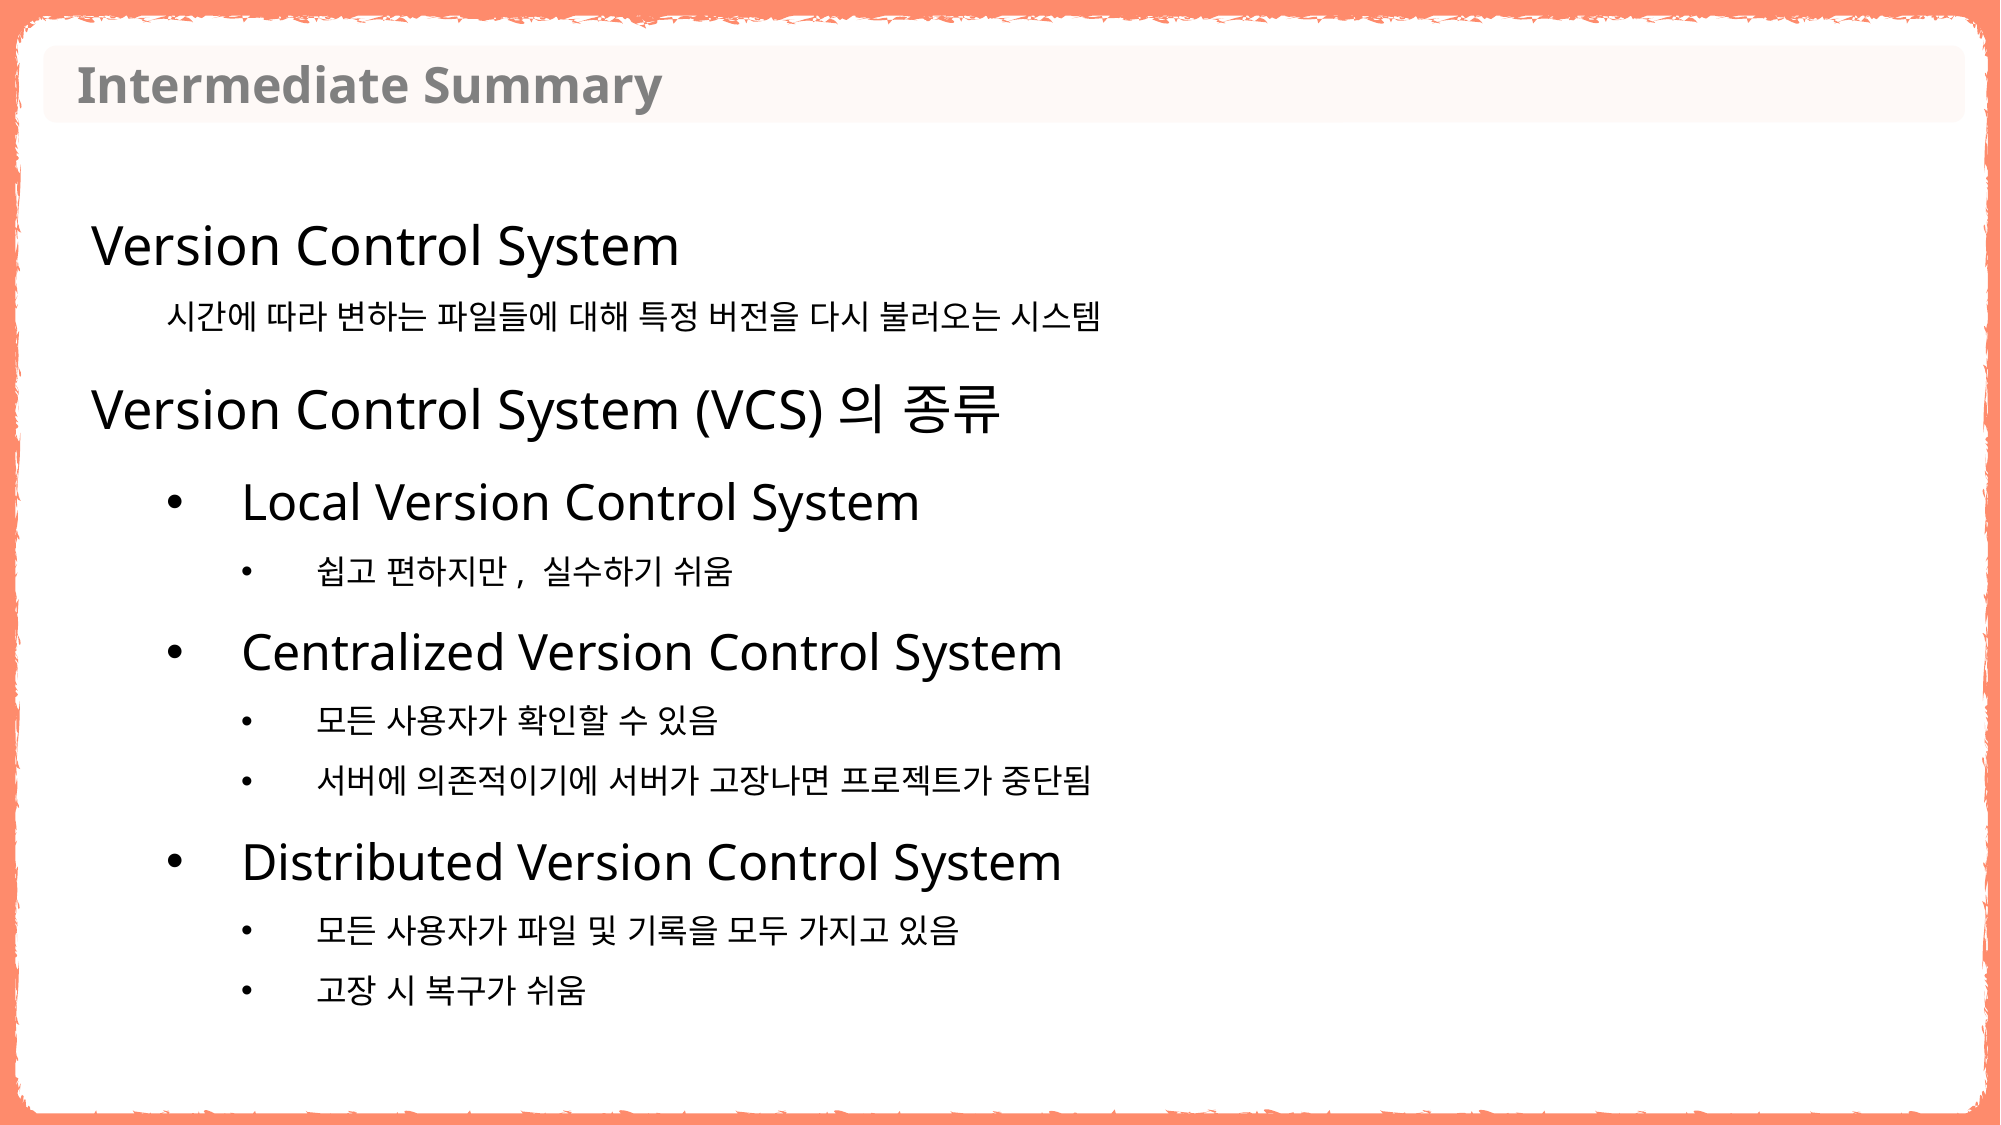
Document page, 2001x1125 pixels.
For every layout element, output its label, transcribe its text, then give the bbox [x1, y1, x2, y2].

text_box Intermediate Summary [42, 44, 1967, 124]
text_box [0, 0, 2000, 1125]
text_box Version Control System 시간에 따라 변하는 파일들에 대해 특정 버전을 다시 불러오는 시스템 Version Control System (VCS)의 종류 Local Version Control System 쉽고 편하지만, 실수하기 쉬움 Centralized Version Control System 모든 사용자가 확인할 수 있음 서버에 의존적이기에 서버가 고장나면 프로젝트가 중단됨 Distributed Version Control System 모든 사용자가 파일 및 기록을 모두 가지고 있음 고장 시 복구가 쉬움 [76, 203, 1901, 1018]
